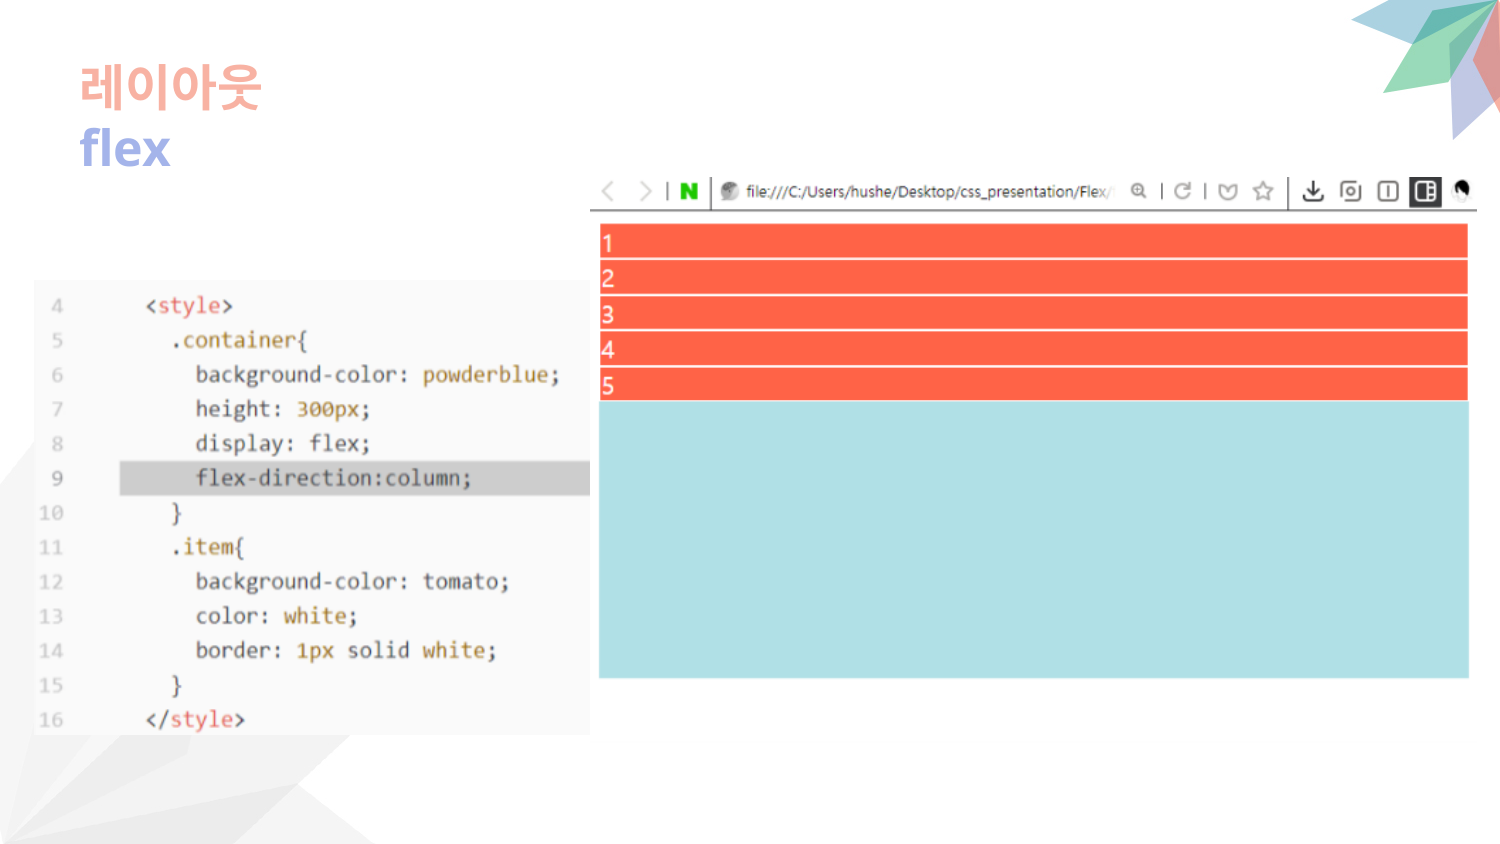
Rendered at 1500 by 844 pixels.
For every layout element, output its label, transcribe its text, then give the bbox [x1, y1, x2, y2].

text_box 레이아웃 flex [64, 49, 621, 184]
picture [0, 0, 1500, 844]
